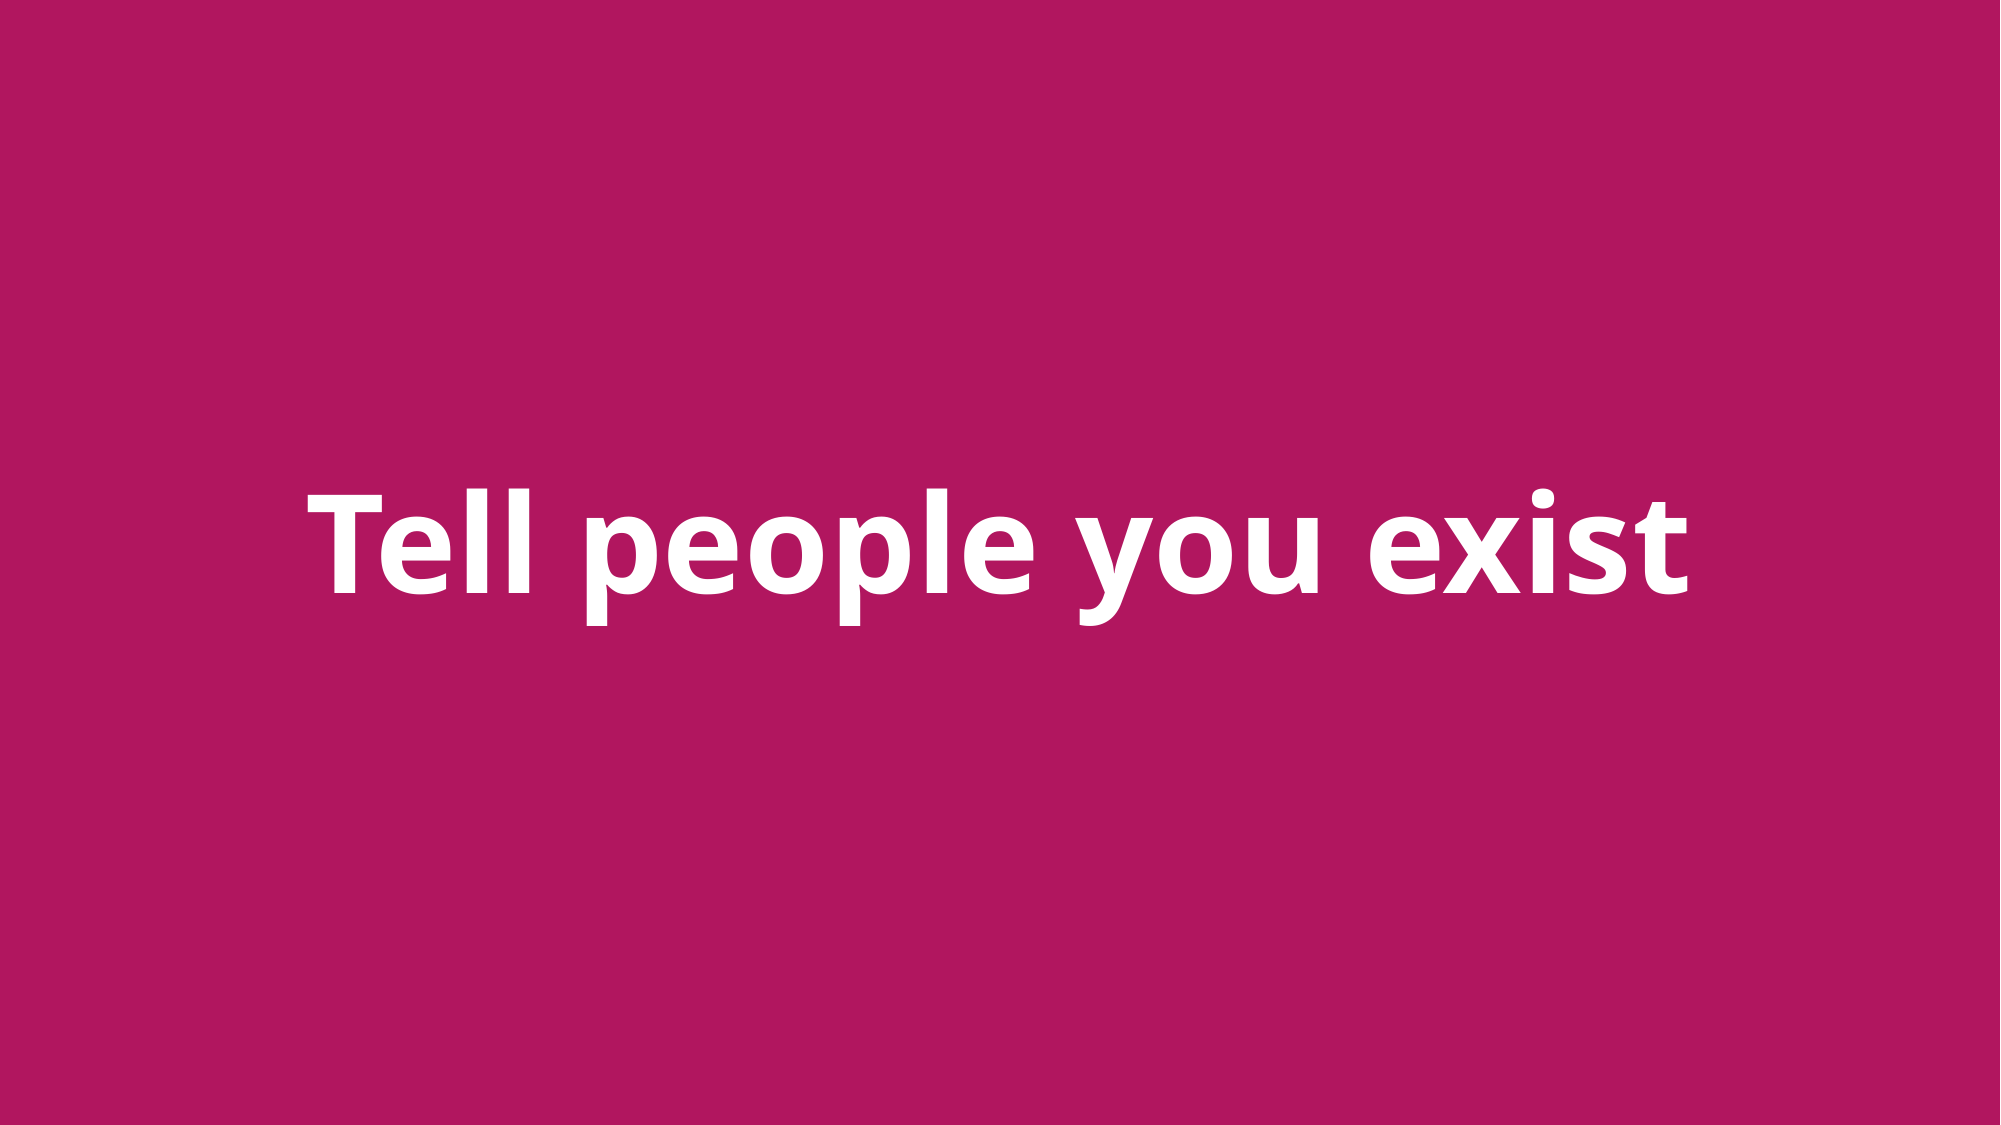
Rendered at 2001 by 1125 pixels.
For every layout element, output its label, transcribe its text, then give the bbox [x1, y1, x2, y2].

title Tell people you exist [136, 173, 1862, 642]
